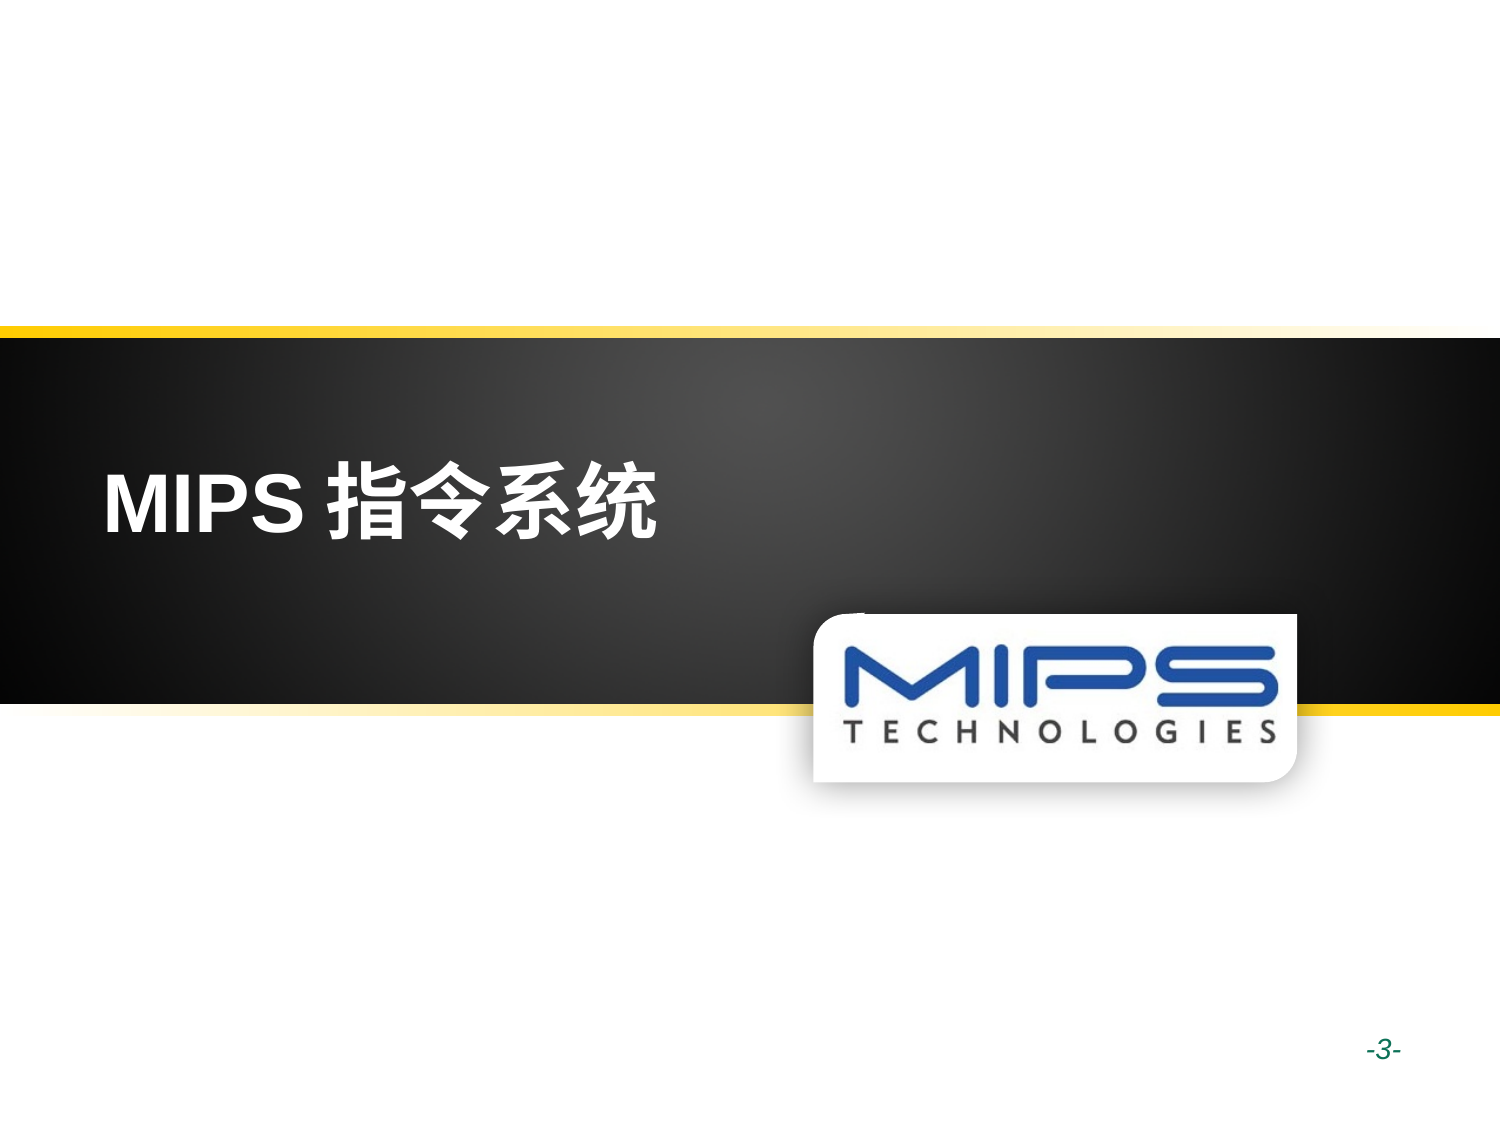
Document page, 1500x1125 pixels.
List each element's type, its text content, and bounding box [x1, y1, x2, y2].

text_box -3- [1257, 1023, 1425, 1102]
table_cell Reg [757, 704, 762, 716]
picture [0, 338, 1500, 776]
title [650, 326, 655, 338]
table_cell Reg [738, 326, 744, 338]
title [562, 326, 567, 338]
text_box MIPS指令系统 [0, 456, 1114, 542]
